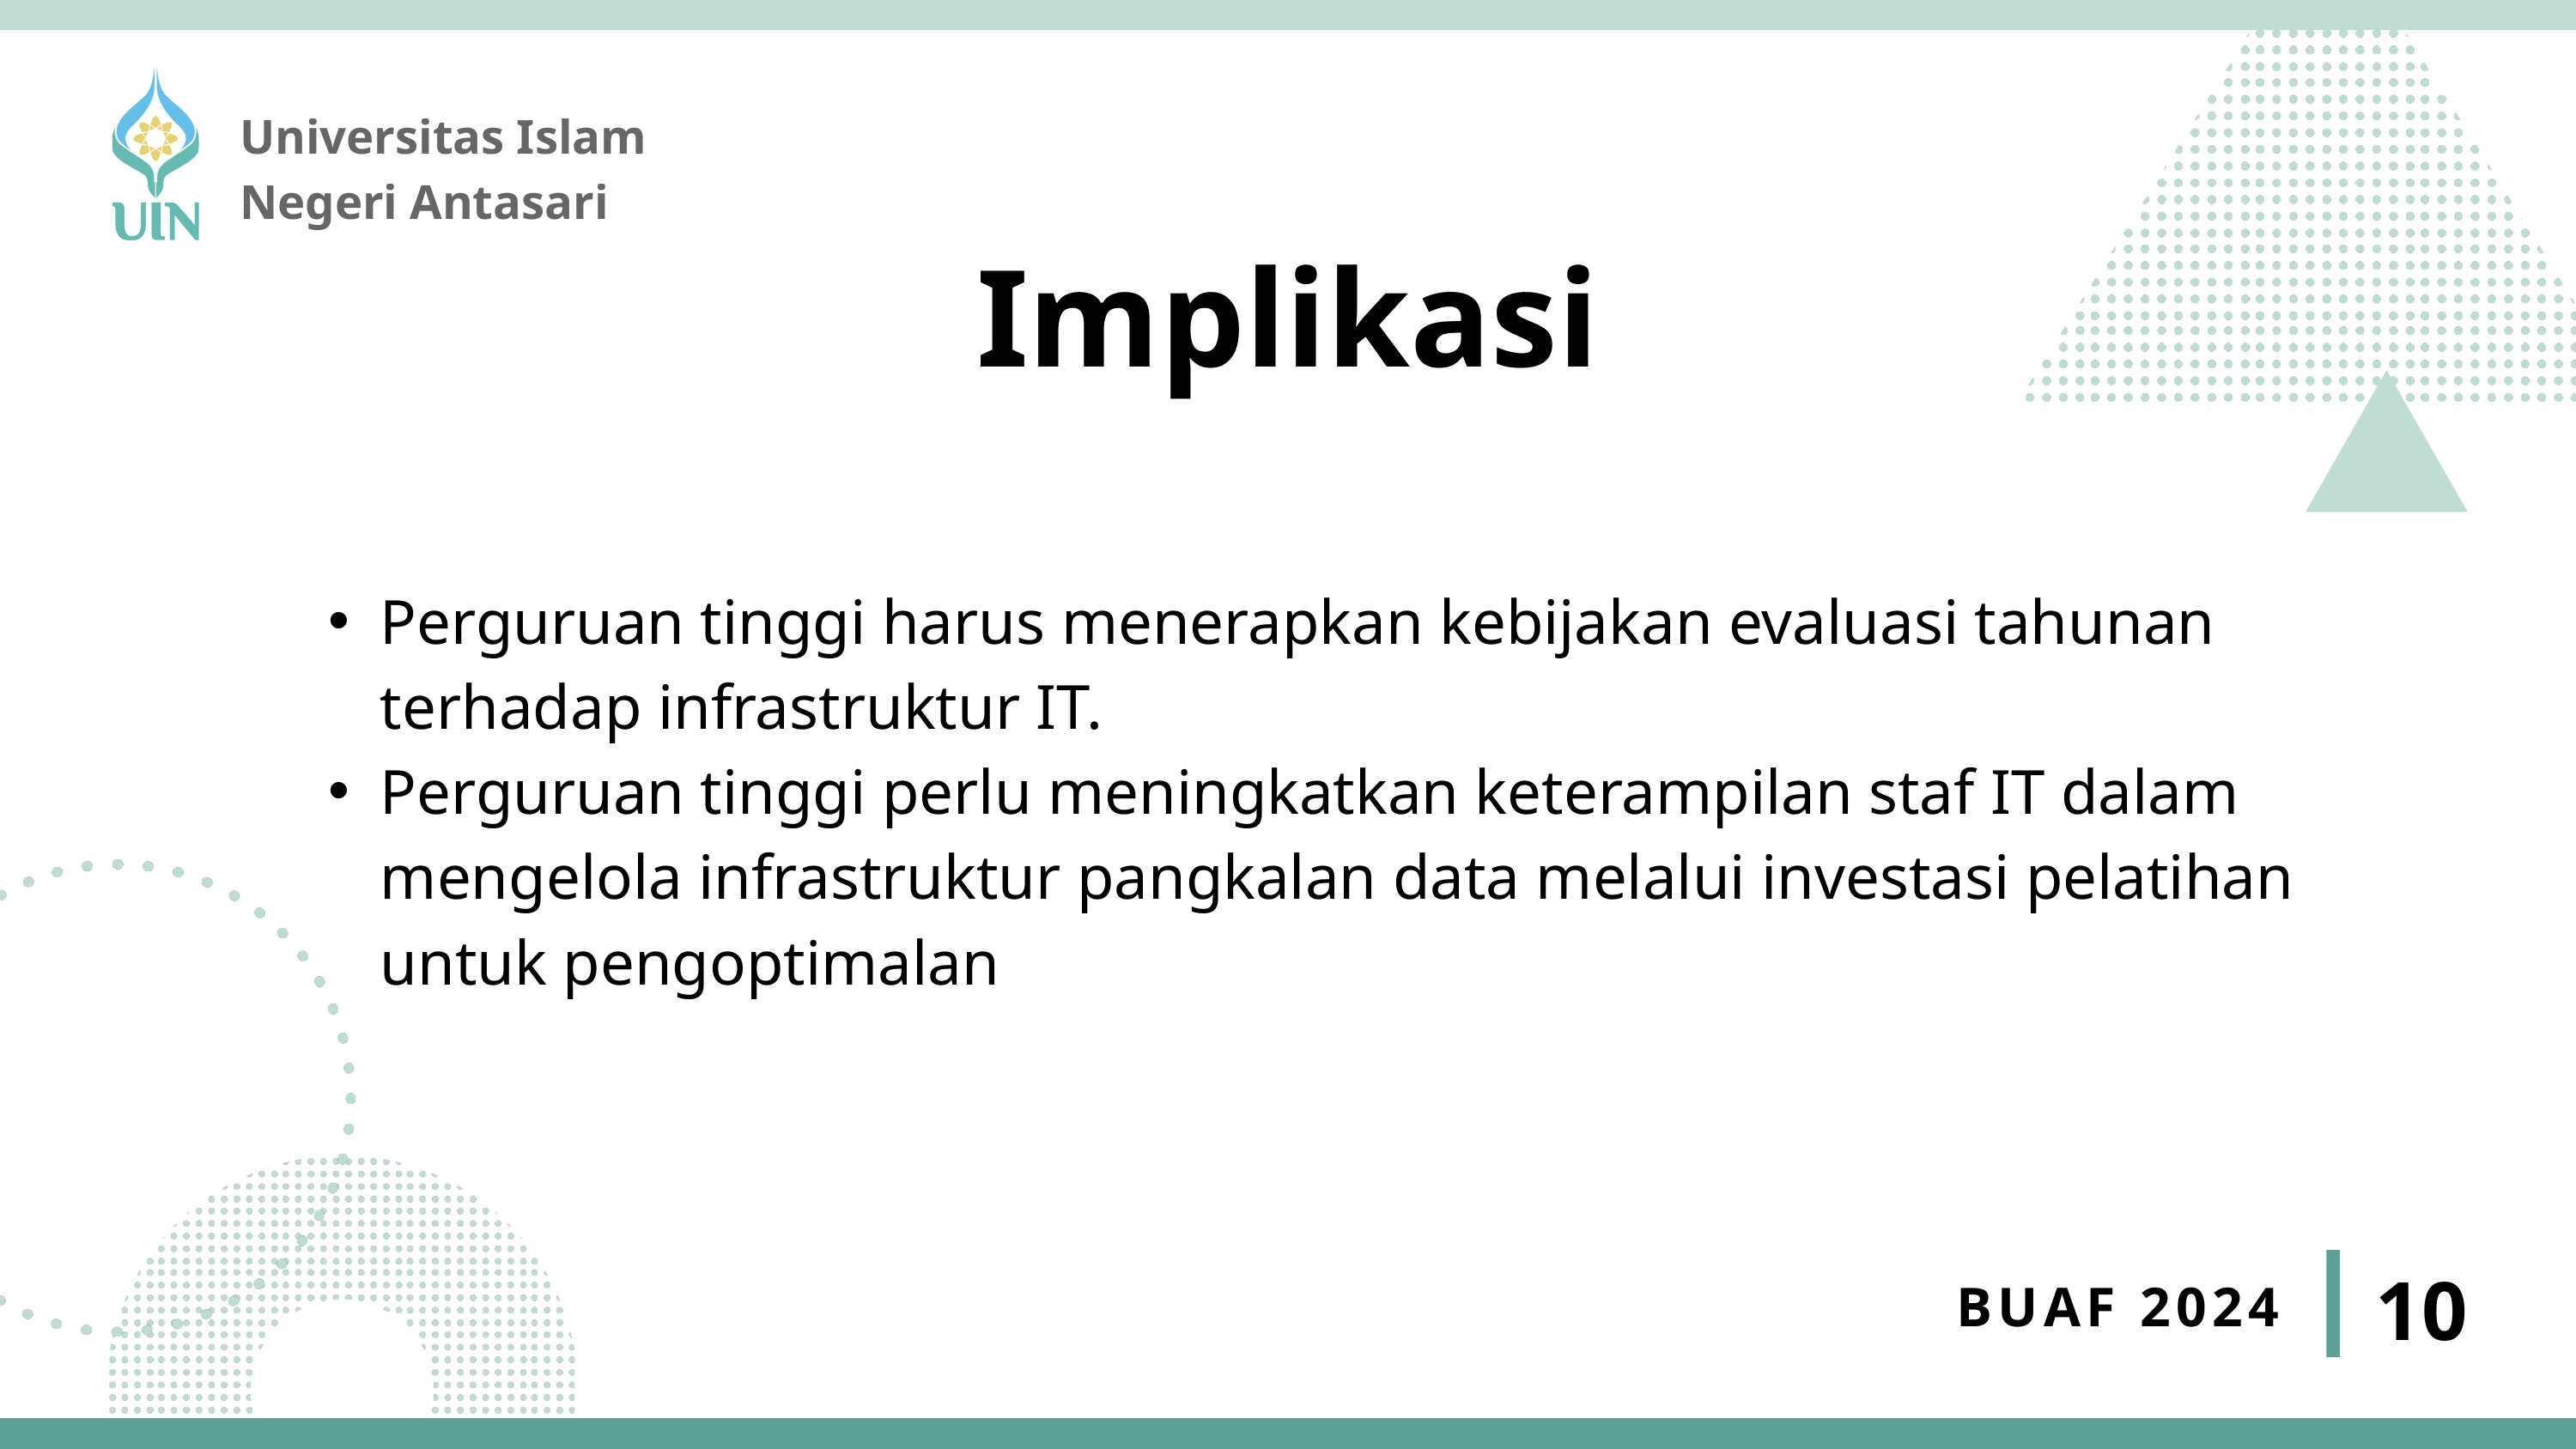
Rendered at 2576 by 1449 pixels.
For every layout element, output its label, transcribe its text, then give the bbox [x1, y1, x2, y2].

text_box [109, 1158, 575, 1417]
text_box [2026, 40, 2576, 402]
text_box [112, 66, 780, 240]
text_box 10 [2333, 1244, 2468, 1357]
text_box Perguruan tinggi harus menerapkan kebijakan evaluasi tahunan terhadap infrastruktur IT. Perguruan tinggi perlu meningkatkan keterampilan staf IT dalam mengelola infrastruktur pangkalan data melalui investasi pelatihan untuk pengoptimalan [276, 571, 2300, 1082]
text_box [0, 1418, 2576, 1449]
text_box BUAF 2024 [1609, 1262, 2280, 1337]
text_box [0, 859, 355, 1337]
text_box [0, 0, 2576, 31]
text_box Implikasi [663, 206, 1913, 395]
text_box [2305, 370, 2469, 512]
